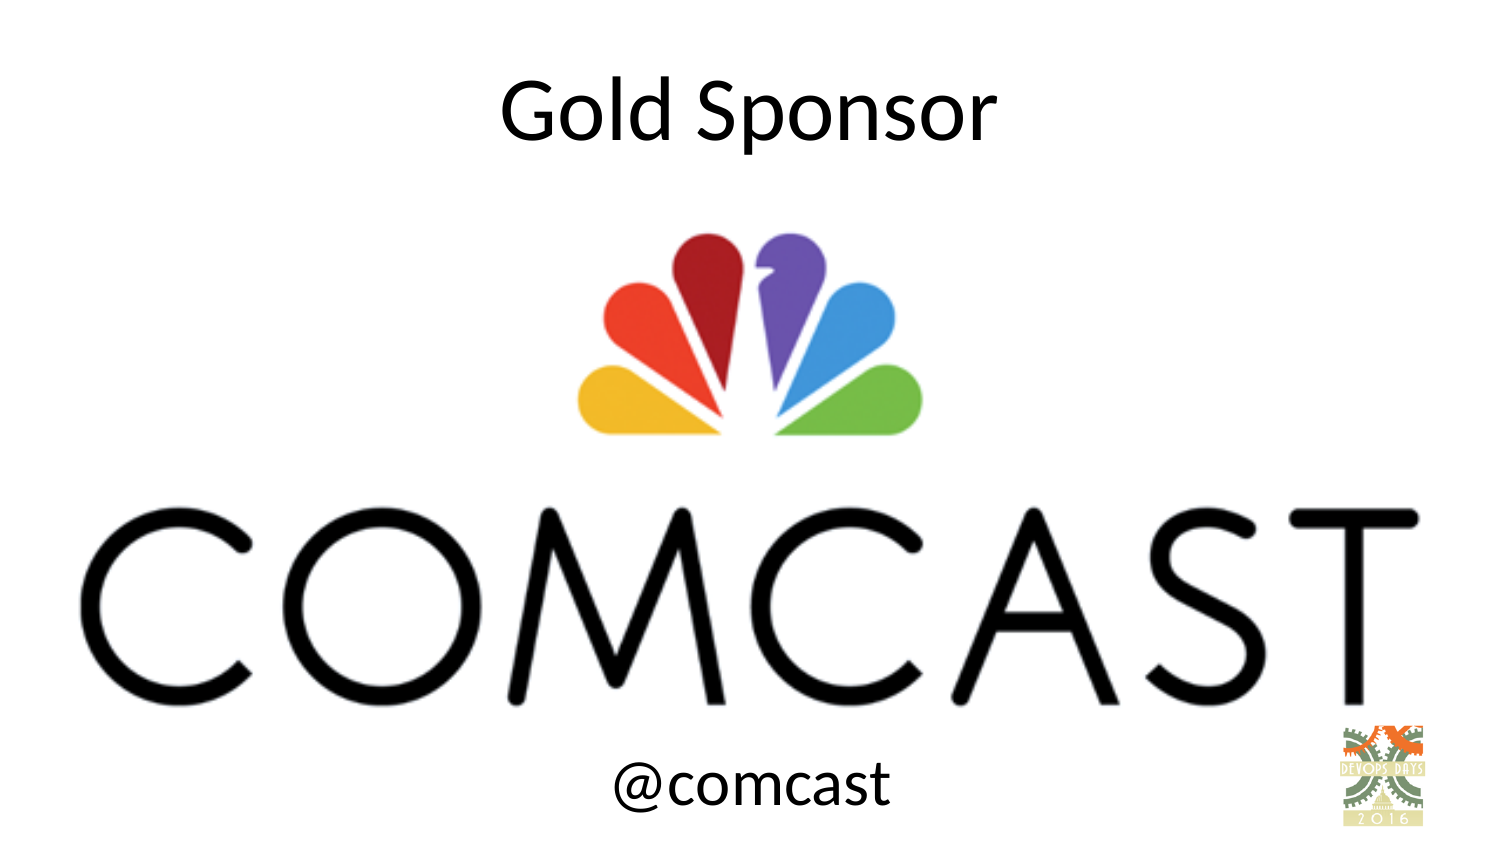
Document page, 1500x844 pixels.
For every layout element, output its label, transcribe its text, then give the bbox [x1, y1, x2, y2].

picture [1336, 716, 1430, 837]
text_box @comcast [494, 731, 1006, 827]
title Gold Sponsor [75, 33, 1425, 175]
picture [77, 196, 1423, 714]
